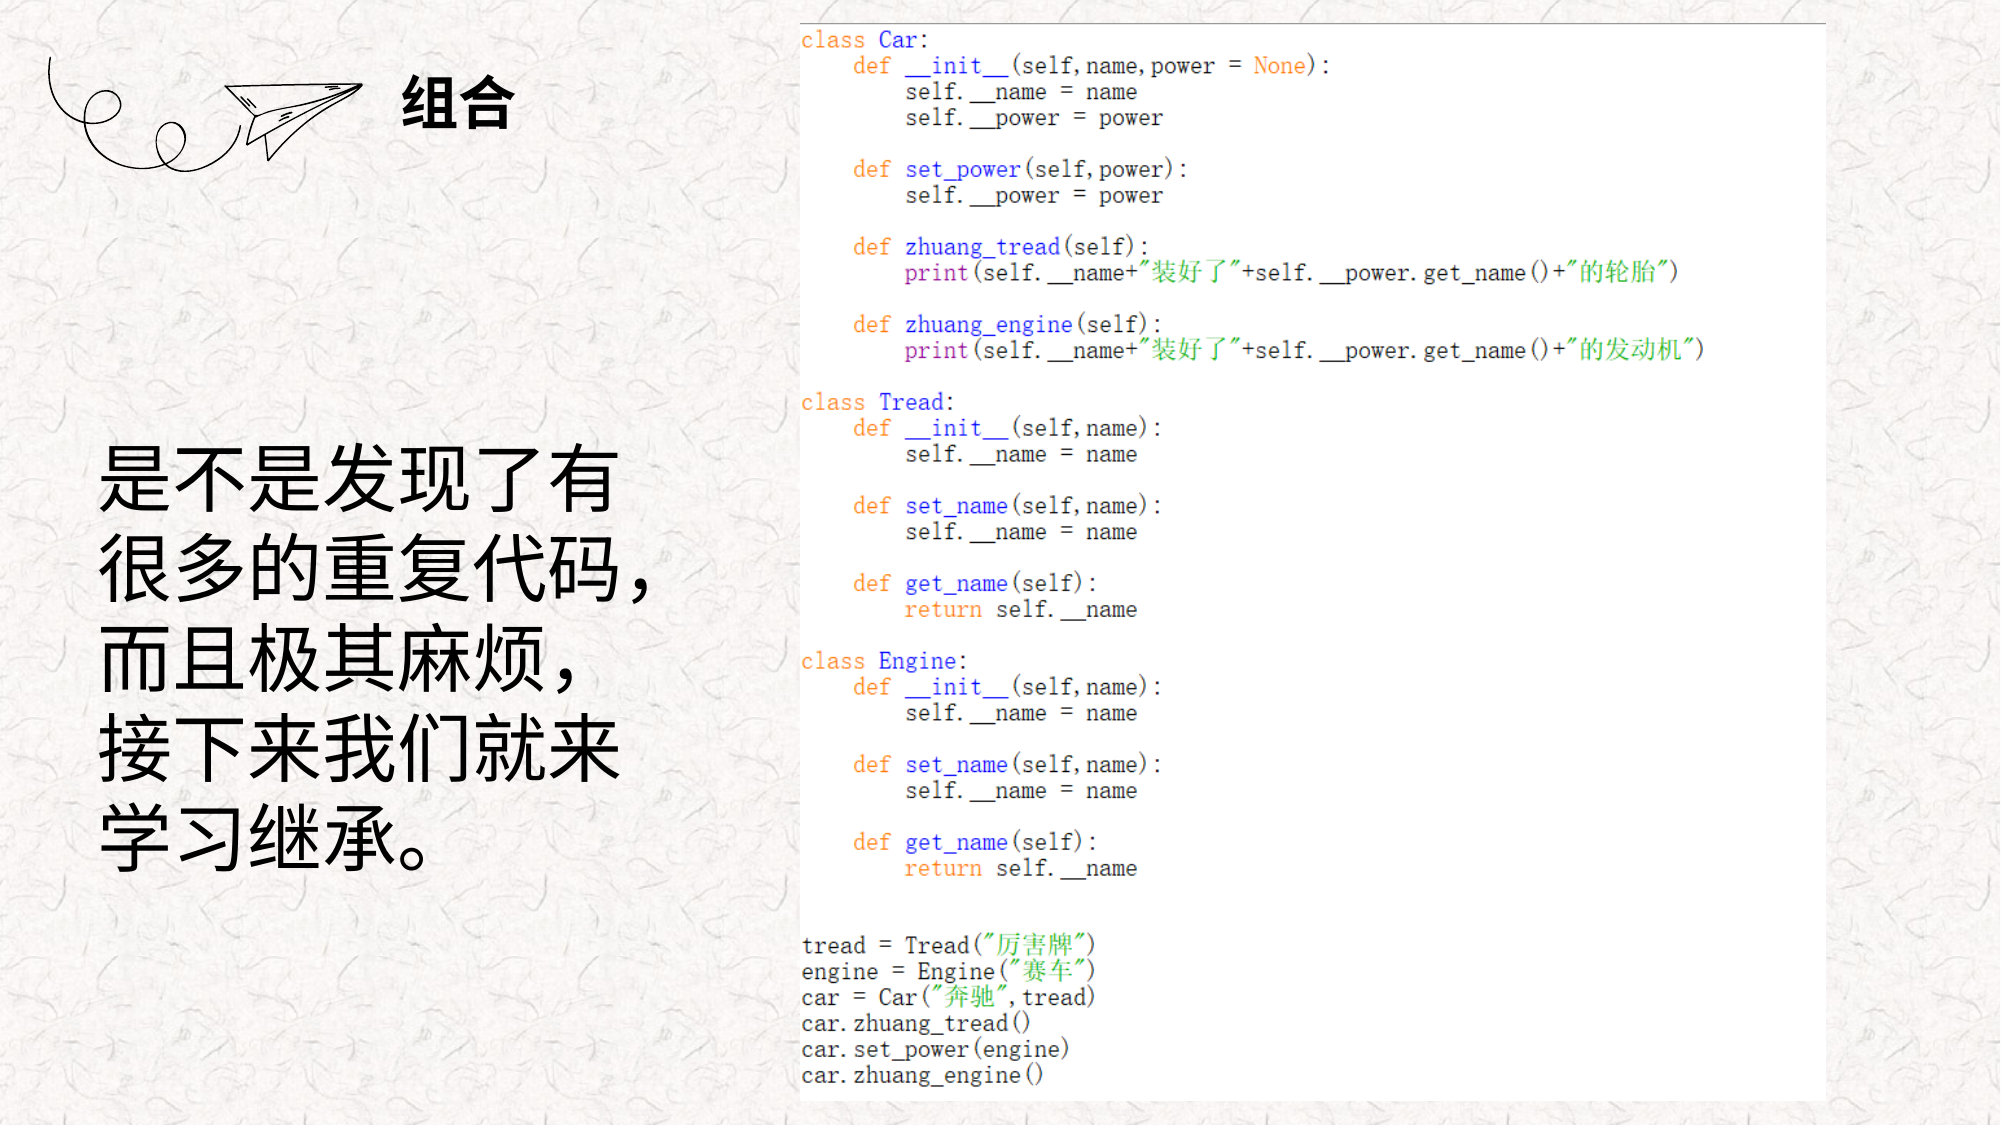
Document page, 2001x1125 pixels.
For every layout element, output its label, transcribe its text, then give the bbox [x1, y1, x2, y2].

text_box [48, 56, 532, 172]
text_box 是不是发现了有很多的重复代码，而且极其麻烦，接下来我们就来学习继承。 [82, 423, 706, 889]
picture [0, 0, 2001, 1125]
